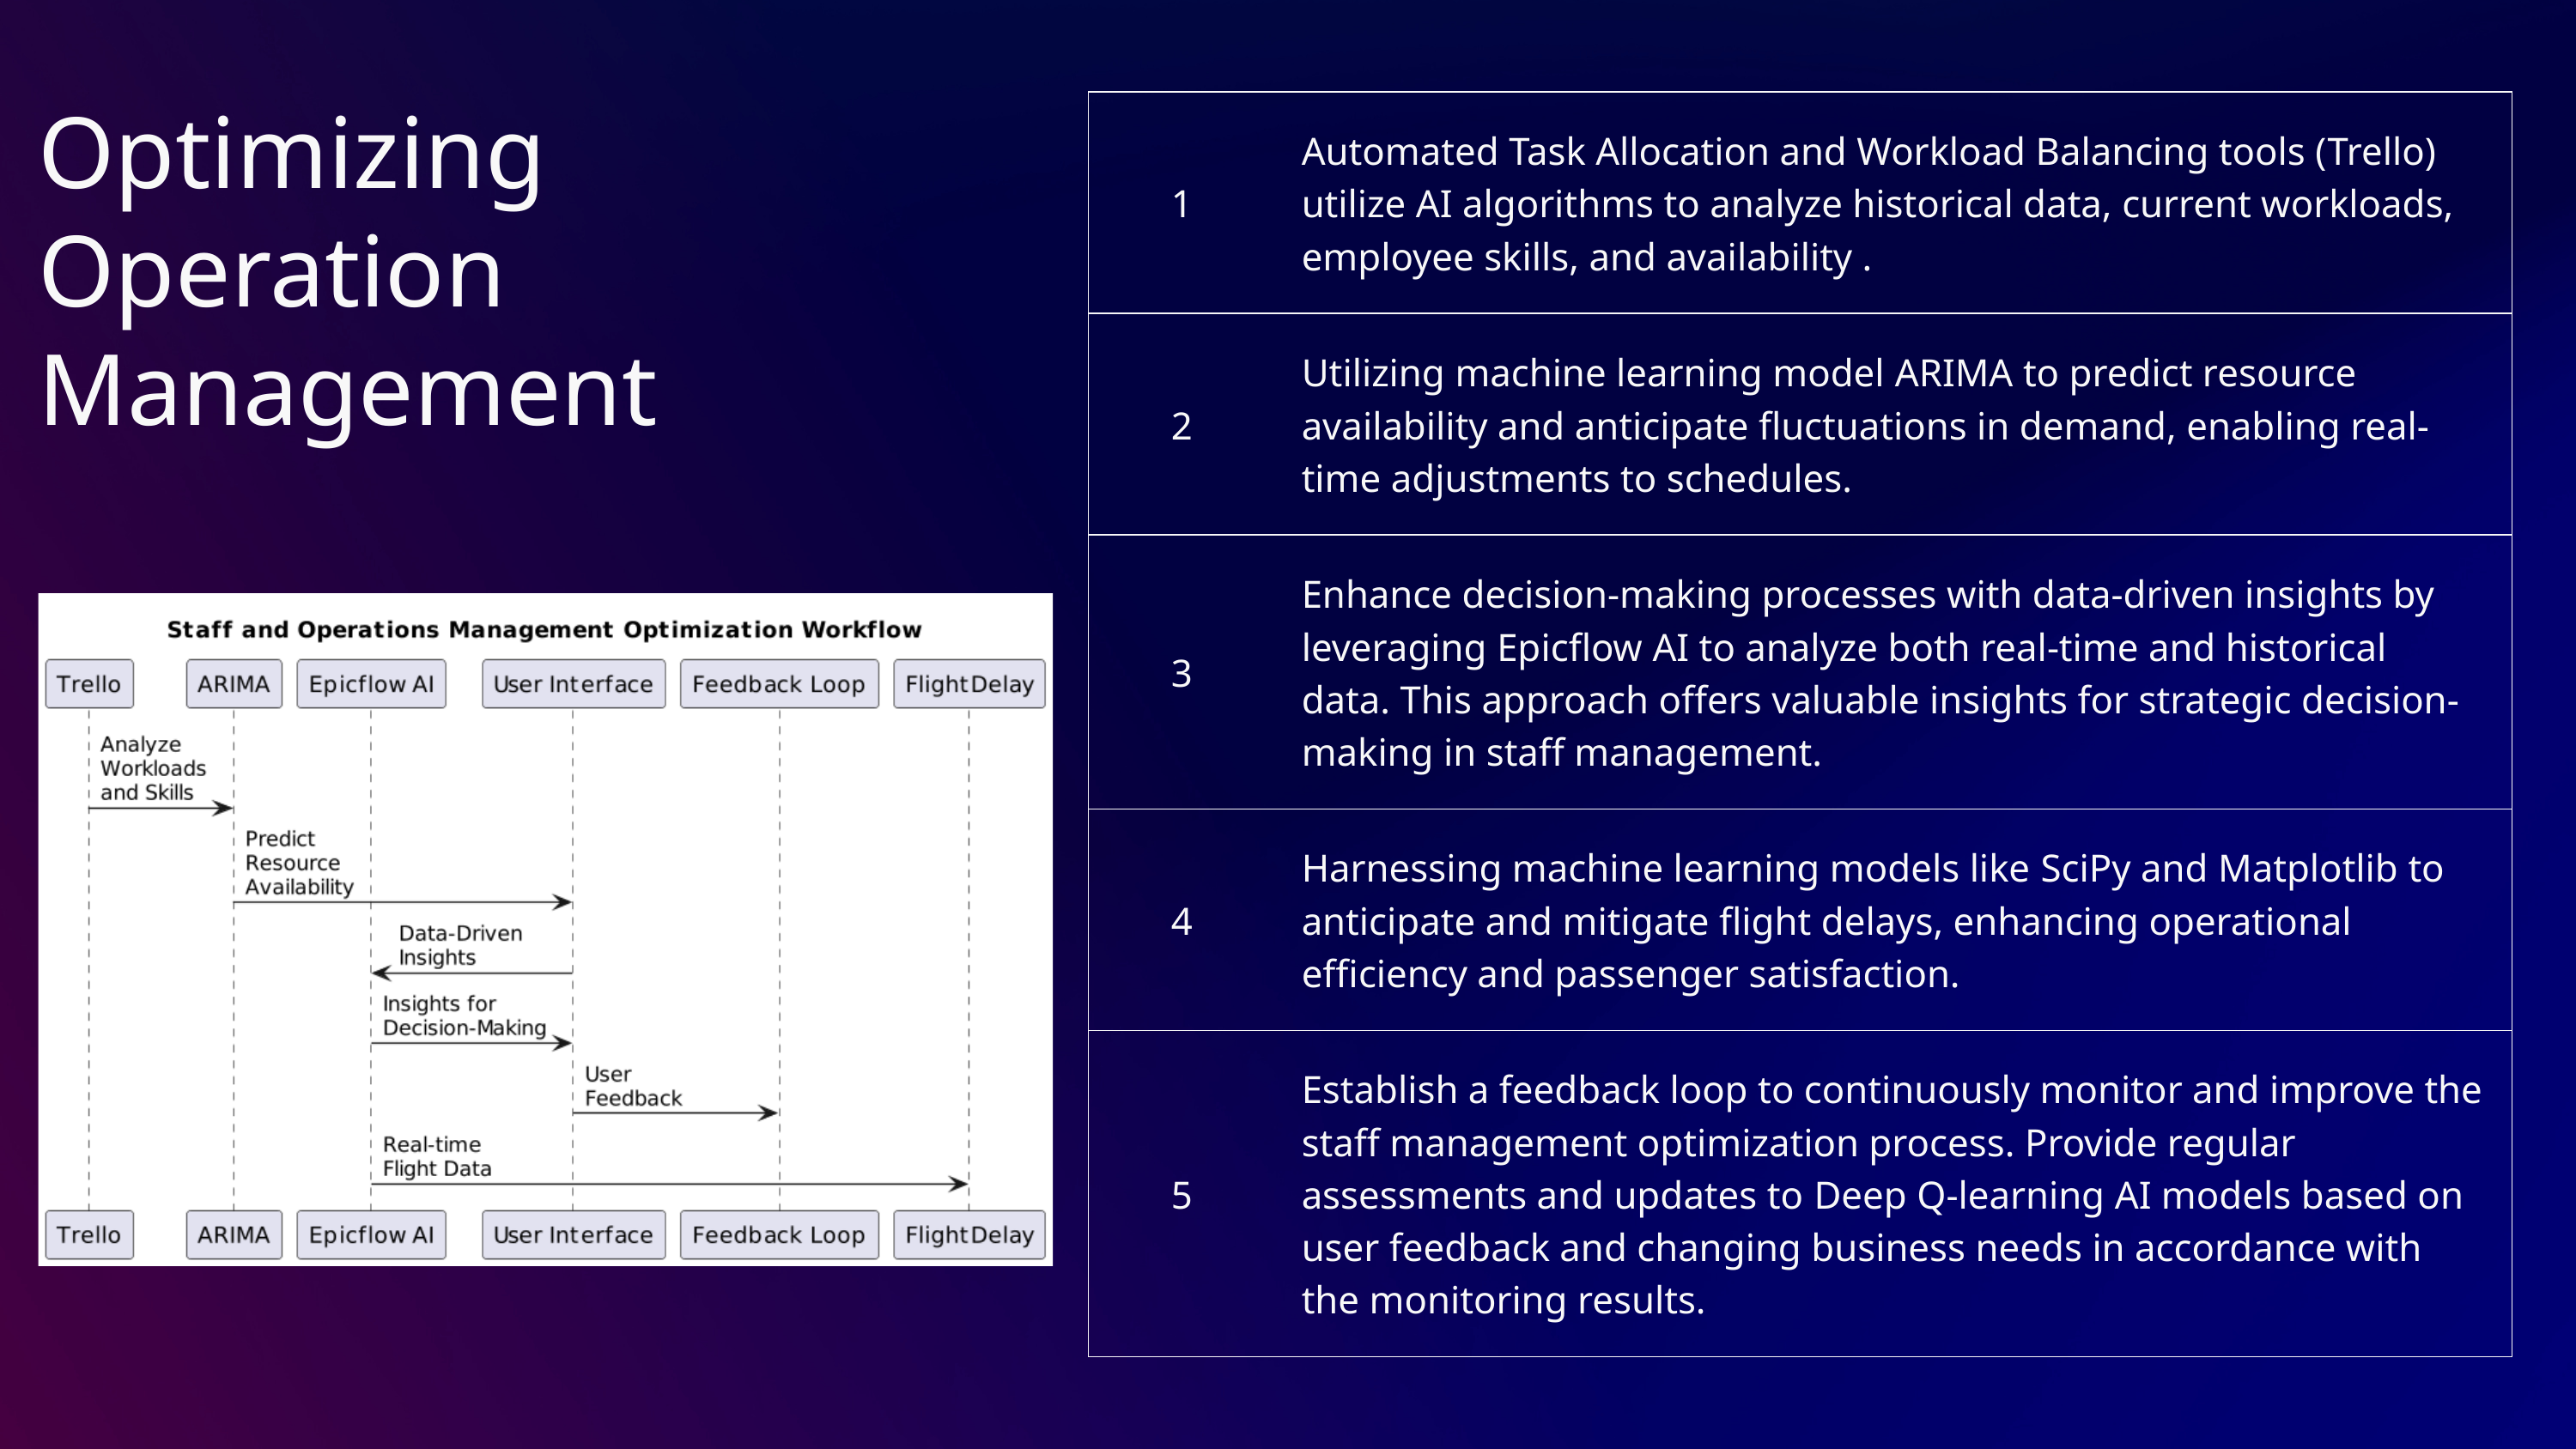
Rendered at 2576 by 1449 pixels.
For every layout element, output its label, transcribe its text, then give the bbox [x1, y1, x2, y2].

table_cell 4 [1089, 809, 1275, 1030]
table_cell Harnessing machine learning models like SciPy and Matplotlib to anticipate and mitigate flight delays, enhancing operational efficiency and passenger satisfaction. [1275, 809, 2512, 1030]
table_cell Utilizing machine learning model ARIMA to predict resource availability and anticipate fluctuations in demand, enabling real-time adjustments to schedules. [1275, 314, 2512, 534]
text_box [0, 0, 2576, 1449]
table_cell Enhance decision-making processes with data-driven insights by leveraging Epicflow AI to analyze both real-time and historical data. This approach offers valuable insights for strategic decision-making in staff management. [1275, 536, 2512, 809]
table_cell 5 [1089, 1031, 1275, 1356]
table_cell 3 [1089, 536, 1275, 809]
table_header 1 [1089, 93, 1275, 312]
text_box Optimizing Operation Management [38, 90, 915, 445]
table_cell Establish a feedback loop to continuously monitor and improve the staff management optimization process. Provide regular assessments and updates to Deep Q-learning AI models based on user feedback and changing business needs in accordance with the monitoring results. [1275, 1031, 2512, 1356]
table_header Automated Task Allocation and Workload Balancing tools (Trello) utilize AI algorithms to analyze historical data, current workloads, employee skills, and availability . [1275, 93, 2512, 312]
text_box [38, 593, 1054, 1266]
table_cell 2 [1089, 314, 1275, 534]
